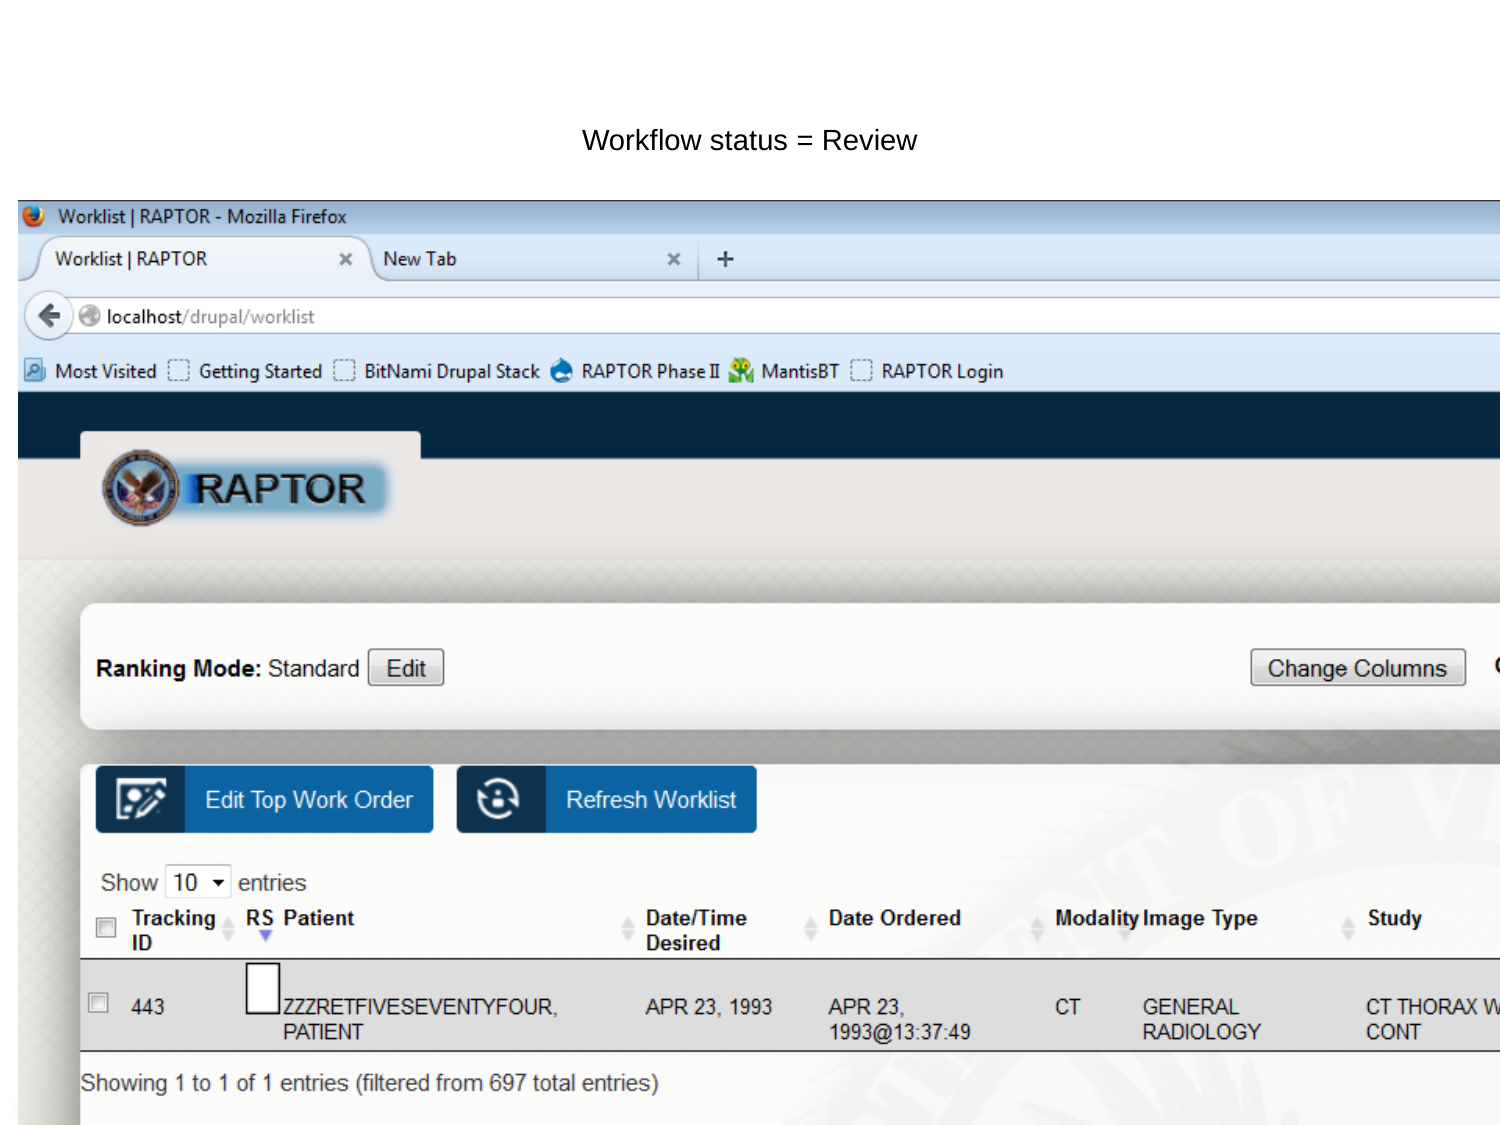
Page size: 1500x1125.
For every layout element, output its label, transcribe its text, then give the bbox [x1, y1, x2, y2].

title Workflow status = Review [75, 45, 1425, 196]
picture [0, 200, 1500, 1125]
